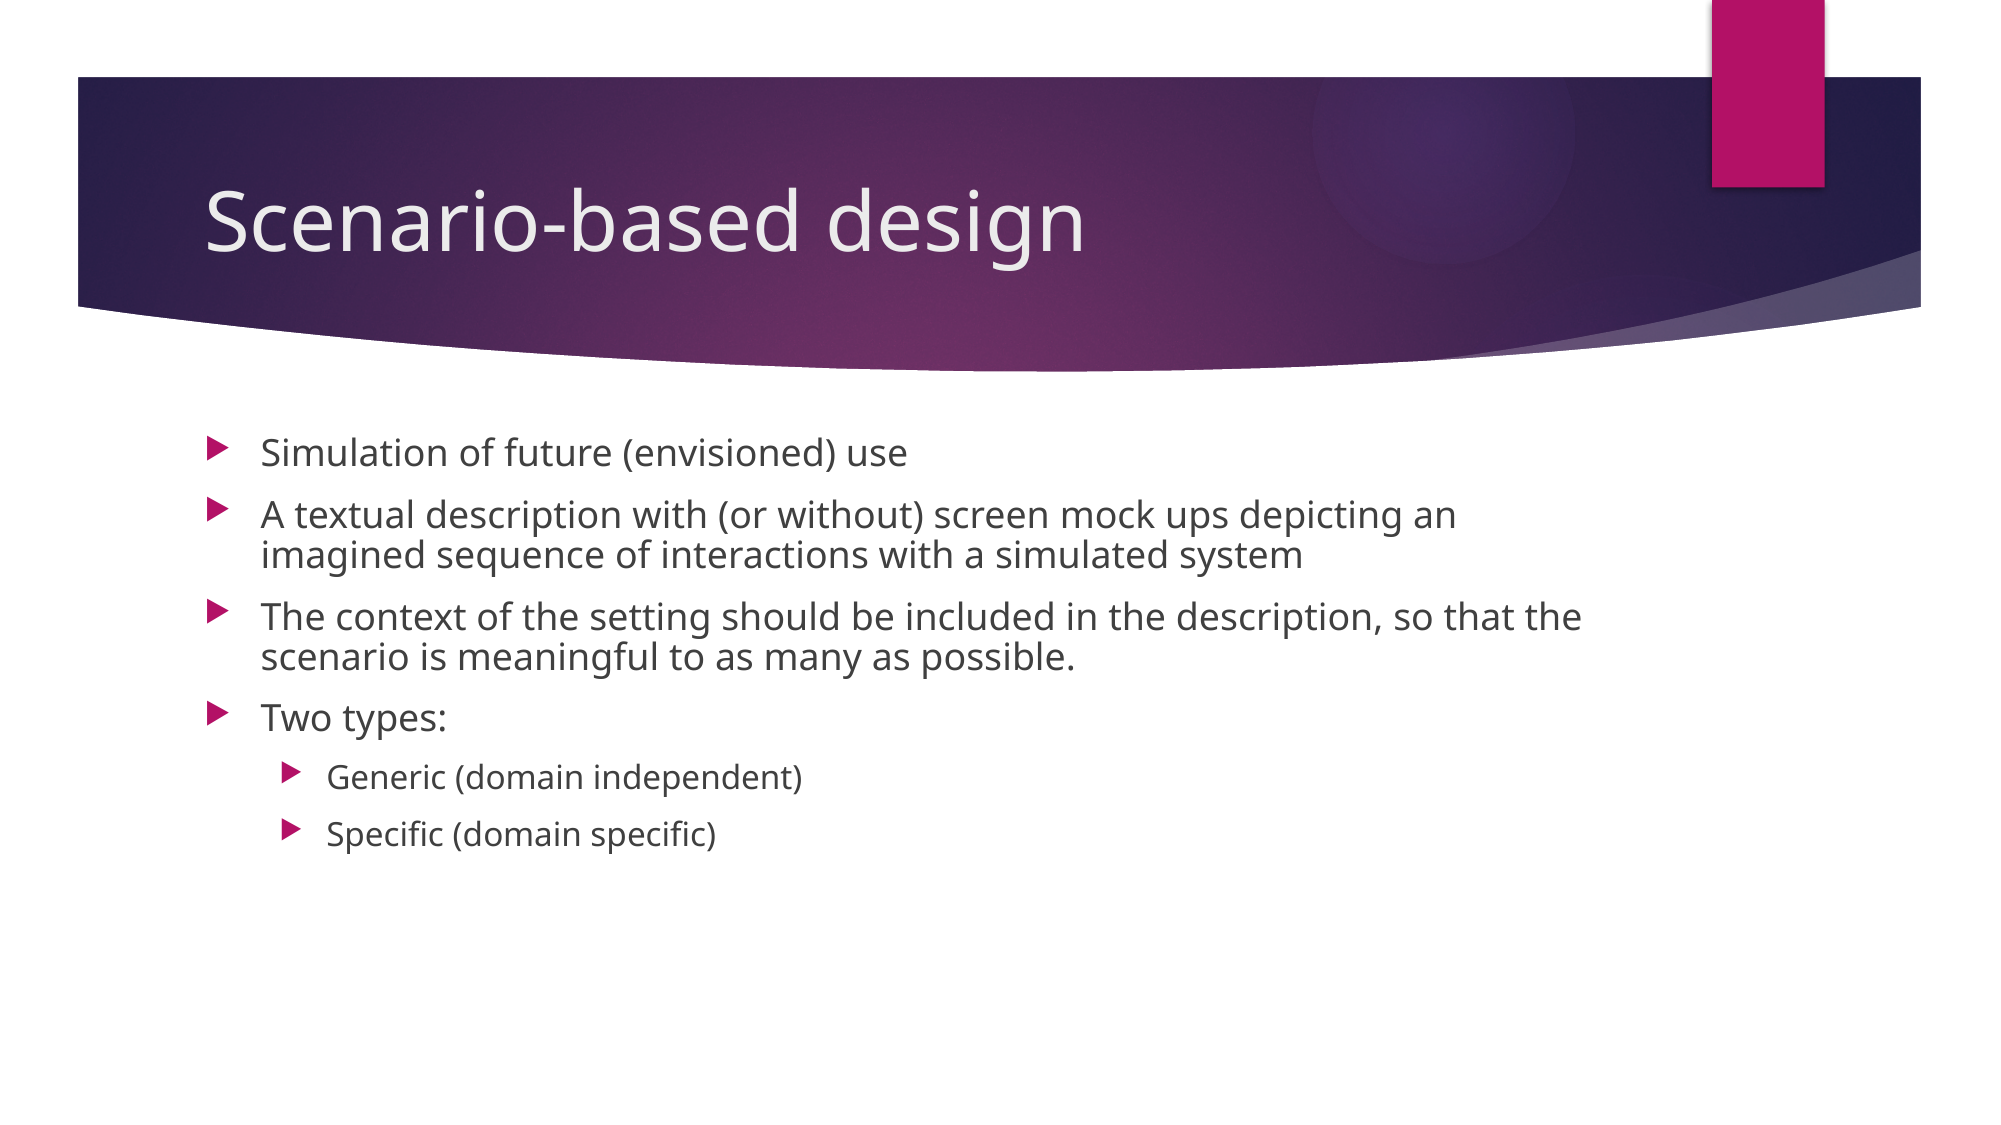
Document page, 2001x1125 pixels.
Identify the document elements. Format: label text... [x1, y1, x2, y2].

list Simulation of future (envisioned) use A textual description with (or without) screen mock ups depicting an imagined sequence of interactions with a simulated system The context of the setting should be included in the description, so that the scenario is meaningful to as many as possible. Two types: Generic (domain independent) Specific (domain specific) [189, 427, 1638, 988]
title Scenario-based design [189, 159, 1627, 276]
